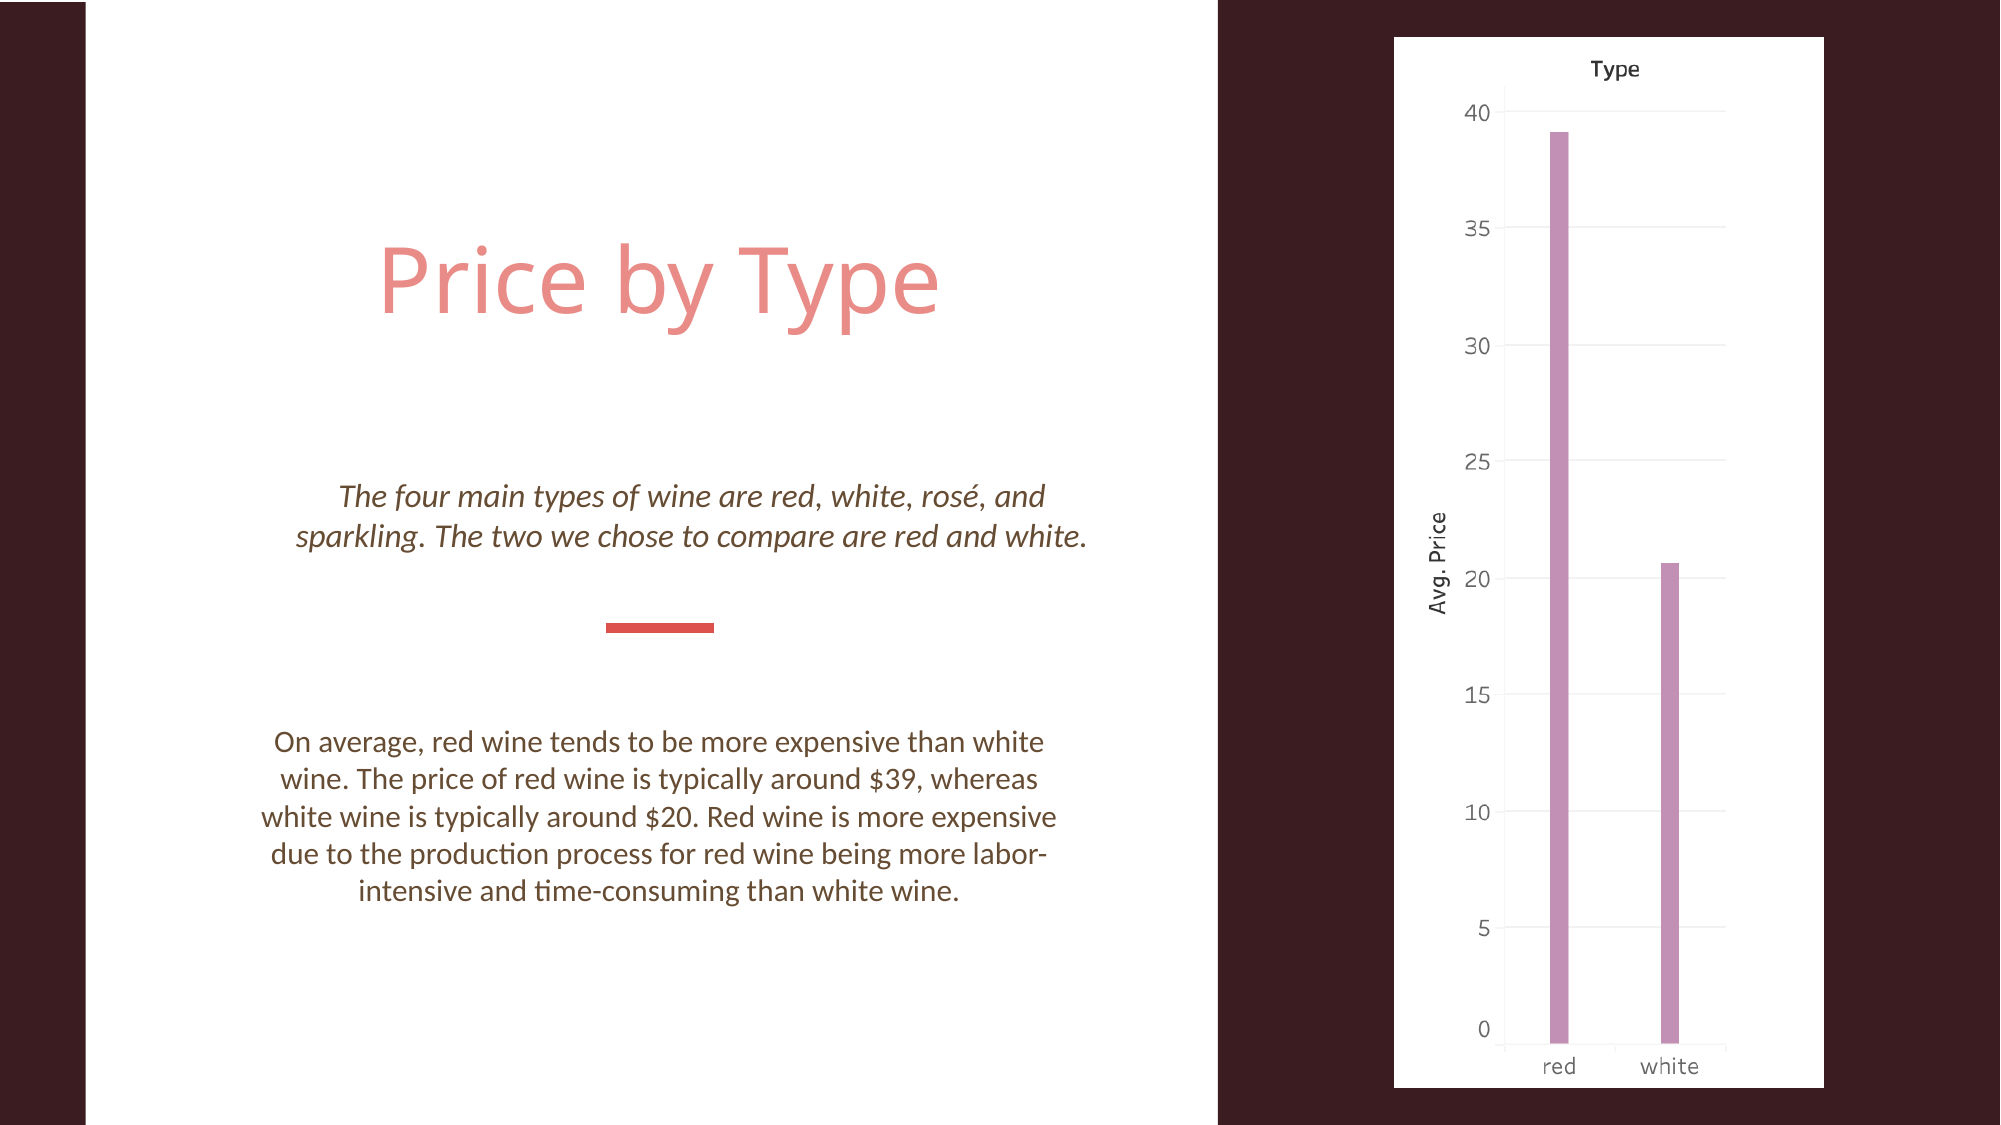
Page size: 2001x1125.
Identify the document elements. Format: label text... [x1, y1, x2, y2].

text_box [0, 1, 87, 1125]
text_box Price by Type [361, 214, 958, 340]
text_box On average, red wine tends to be more expensive than white wine. The price of red wine is typically around $39, whereas white wine is typically around $20. Red wine is more expensive due to the production process for red wine being more labor-intensive and time-consuming than white wine. [228, 713, 1091, 916]
text_box [1217, 0, 2000, 1125]
picture [1258, 37, 1959, 1088]
text_box The four main types of wine are red, white, rosé, and sparkling. The two we chose to compare are red and white. [278, 466, 1108, 562]
